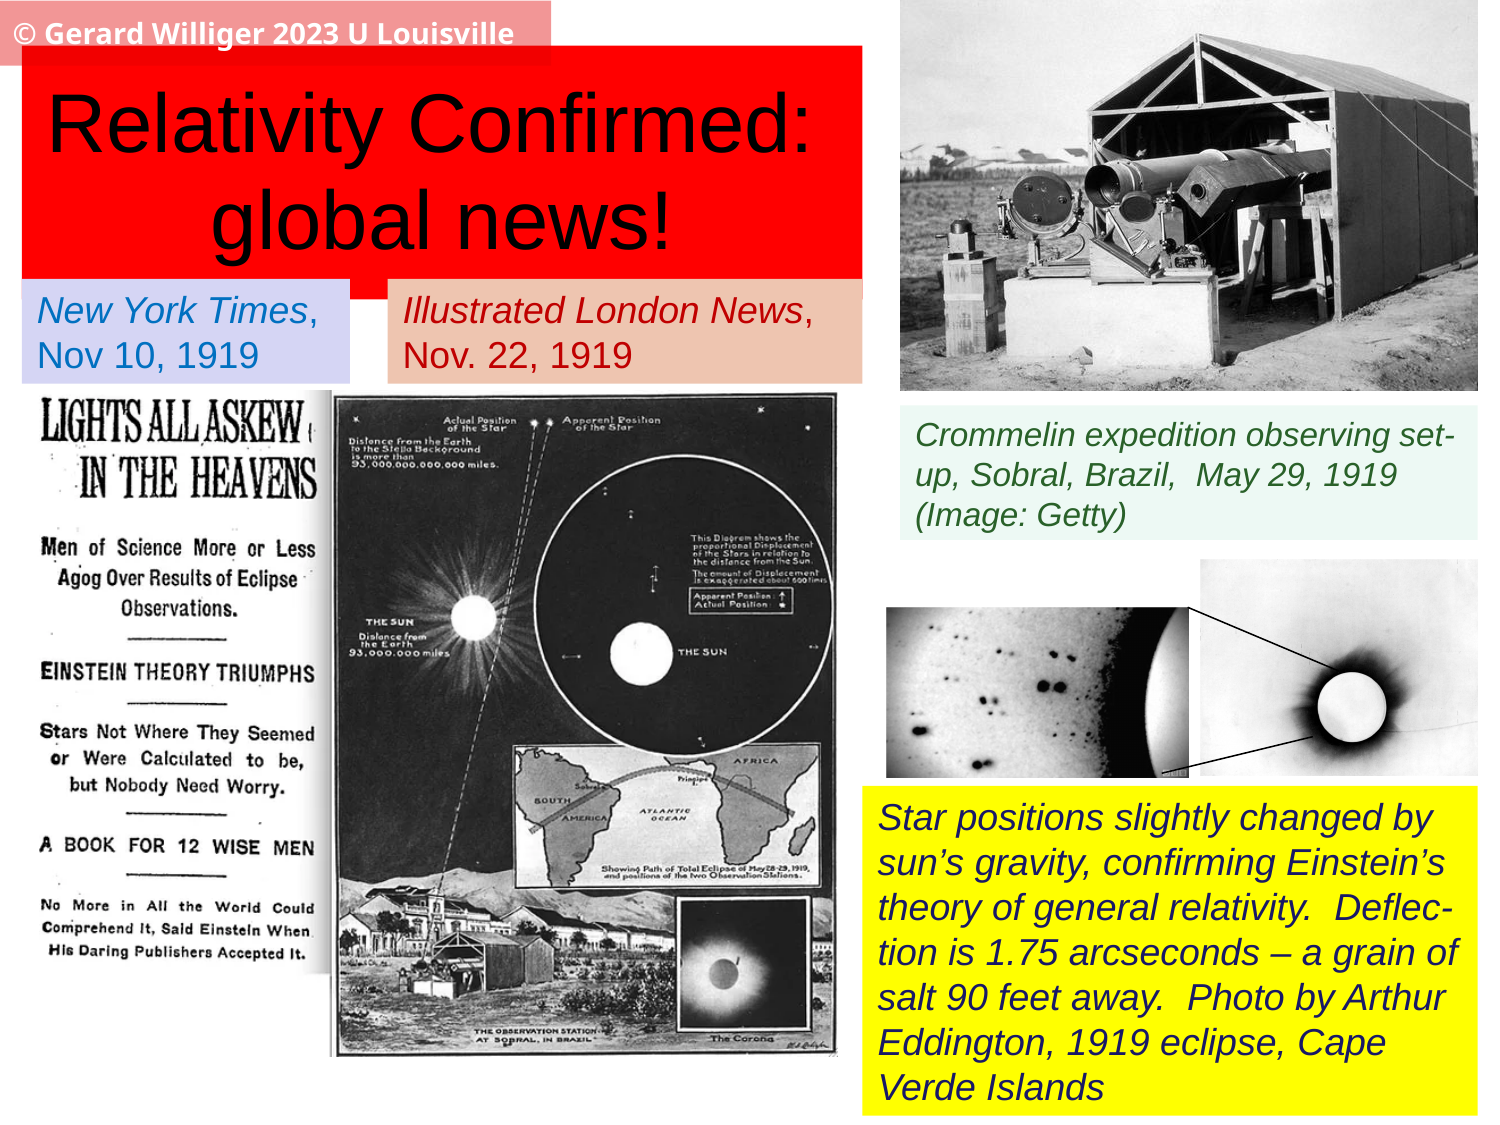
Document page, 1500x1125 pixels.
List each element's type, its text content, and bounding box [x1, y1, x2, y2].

text_box Crommelin expedition observing set-up, Sobral, Brazil, May 29, 1919 (Image: Getty) [900, 405, 1478, 540]
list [21, 390, 838, 1057]
picture [885, 606, 1189, 778]
picture [899, 0, 1478, 391]
title Relativity Confirmed: global news! [21, 45, 863, 300]
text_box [1187, 606, 1339, 672]
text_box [1161, 736, 1314, 774]
text_box New York Times, Nov 10, 1919 [21, 278, 350, 384]
text_box Star positions slightly changed by sun’s gravity, confirming Einstein’s theory of general relativity. Deflec-tion is 1.75 arcseconds – a grain of salt 90 feet away. Photo by Arthur Eddington, 1919 eclipse, Cape Verde Islands [862, 785, 1478, 1116]
text_box Illustrated London News, Nov. 22, 1919 [387, 278, 863, 384]
picture [1201, 528, 1478, 807]
text_box © Gerard Williger 2023 U Louisville [0, 0, 552, 66]
